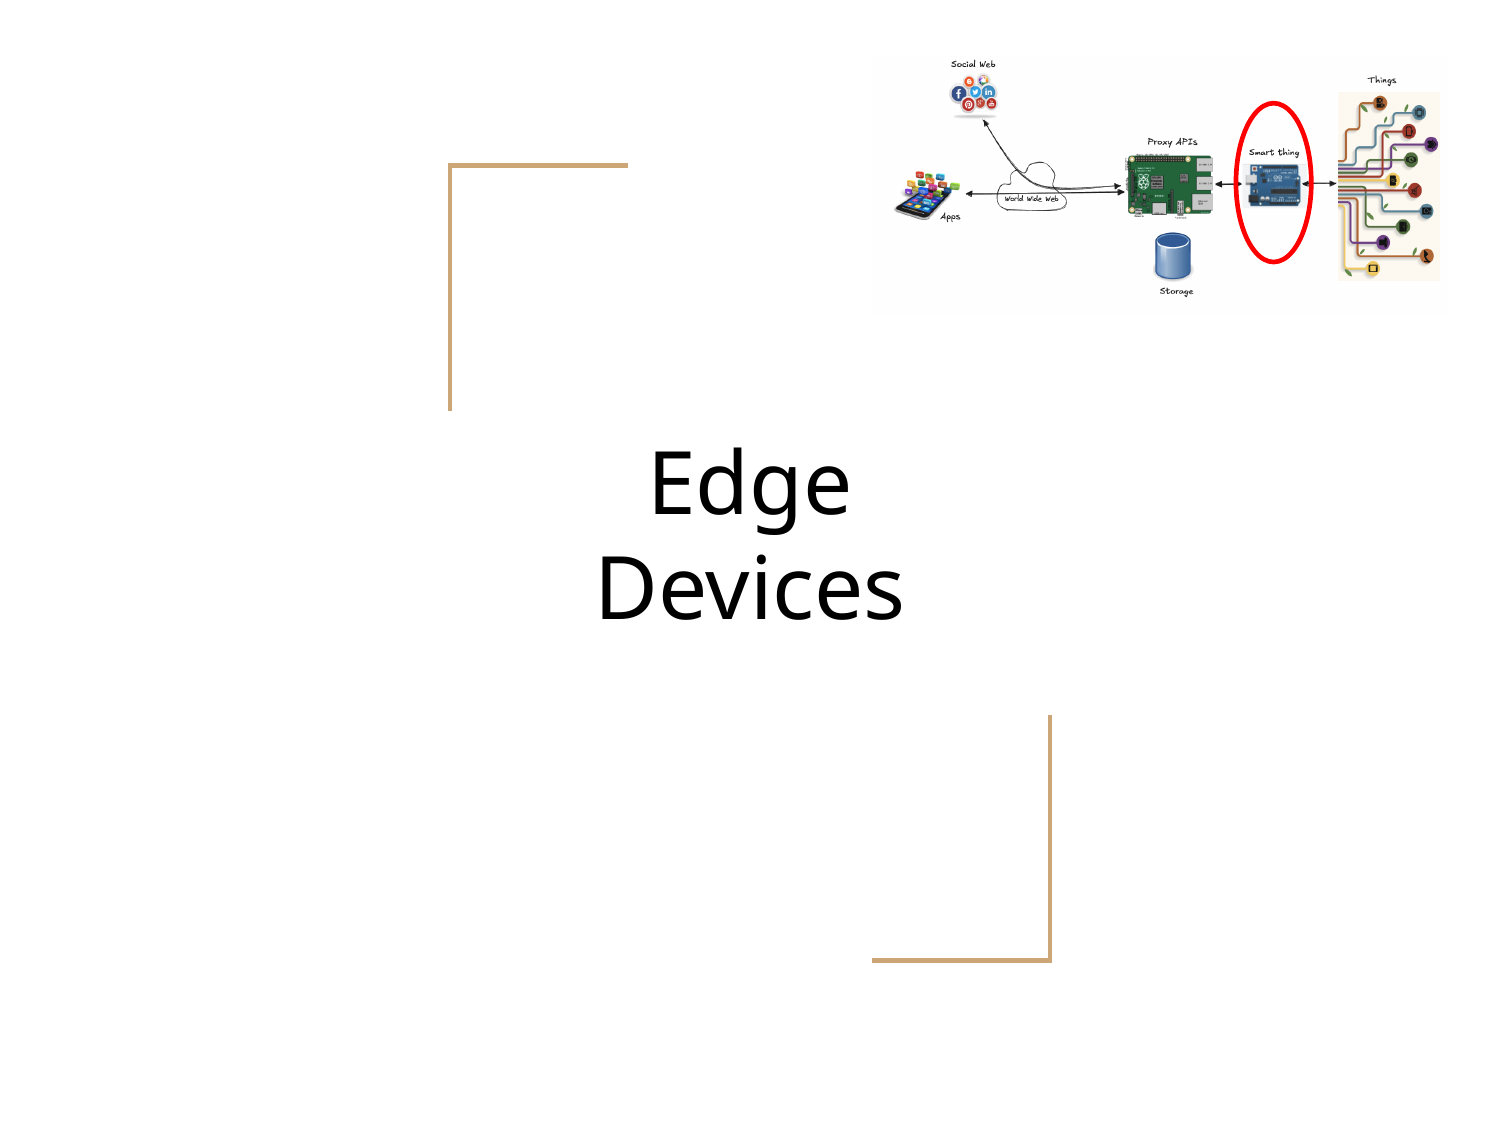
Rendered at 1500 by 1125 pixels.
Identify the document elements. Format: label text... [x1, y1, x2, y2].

title Edge Devices [499, 315, 1001, 653]
picture [870, 49, 1452, 317]
